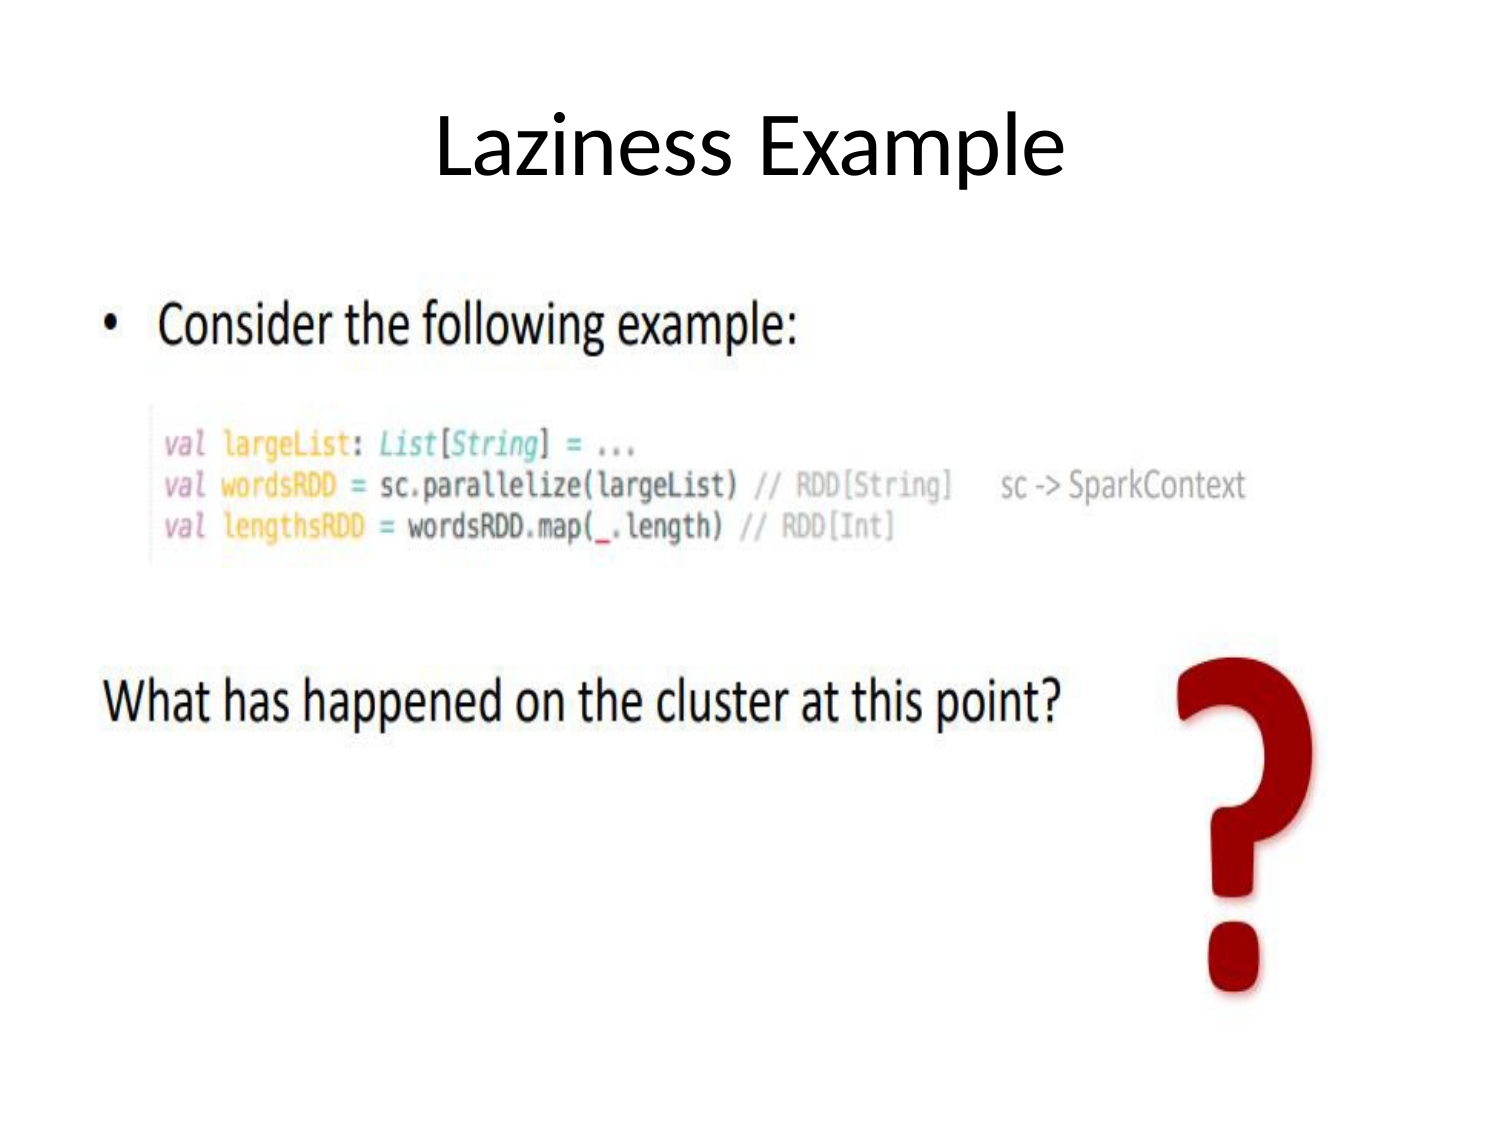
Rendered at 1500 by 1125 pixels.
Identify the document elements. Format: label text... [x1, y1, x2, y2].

text_box [74, 240, 1369, 1033]
title Laziness Example [75, 44, 1425, 233]
